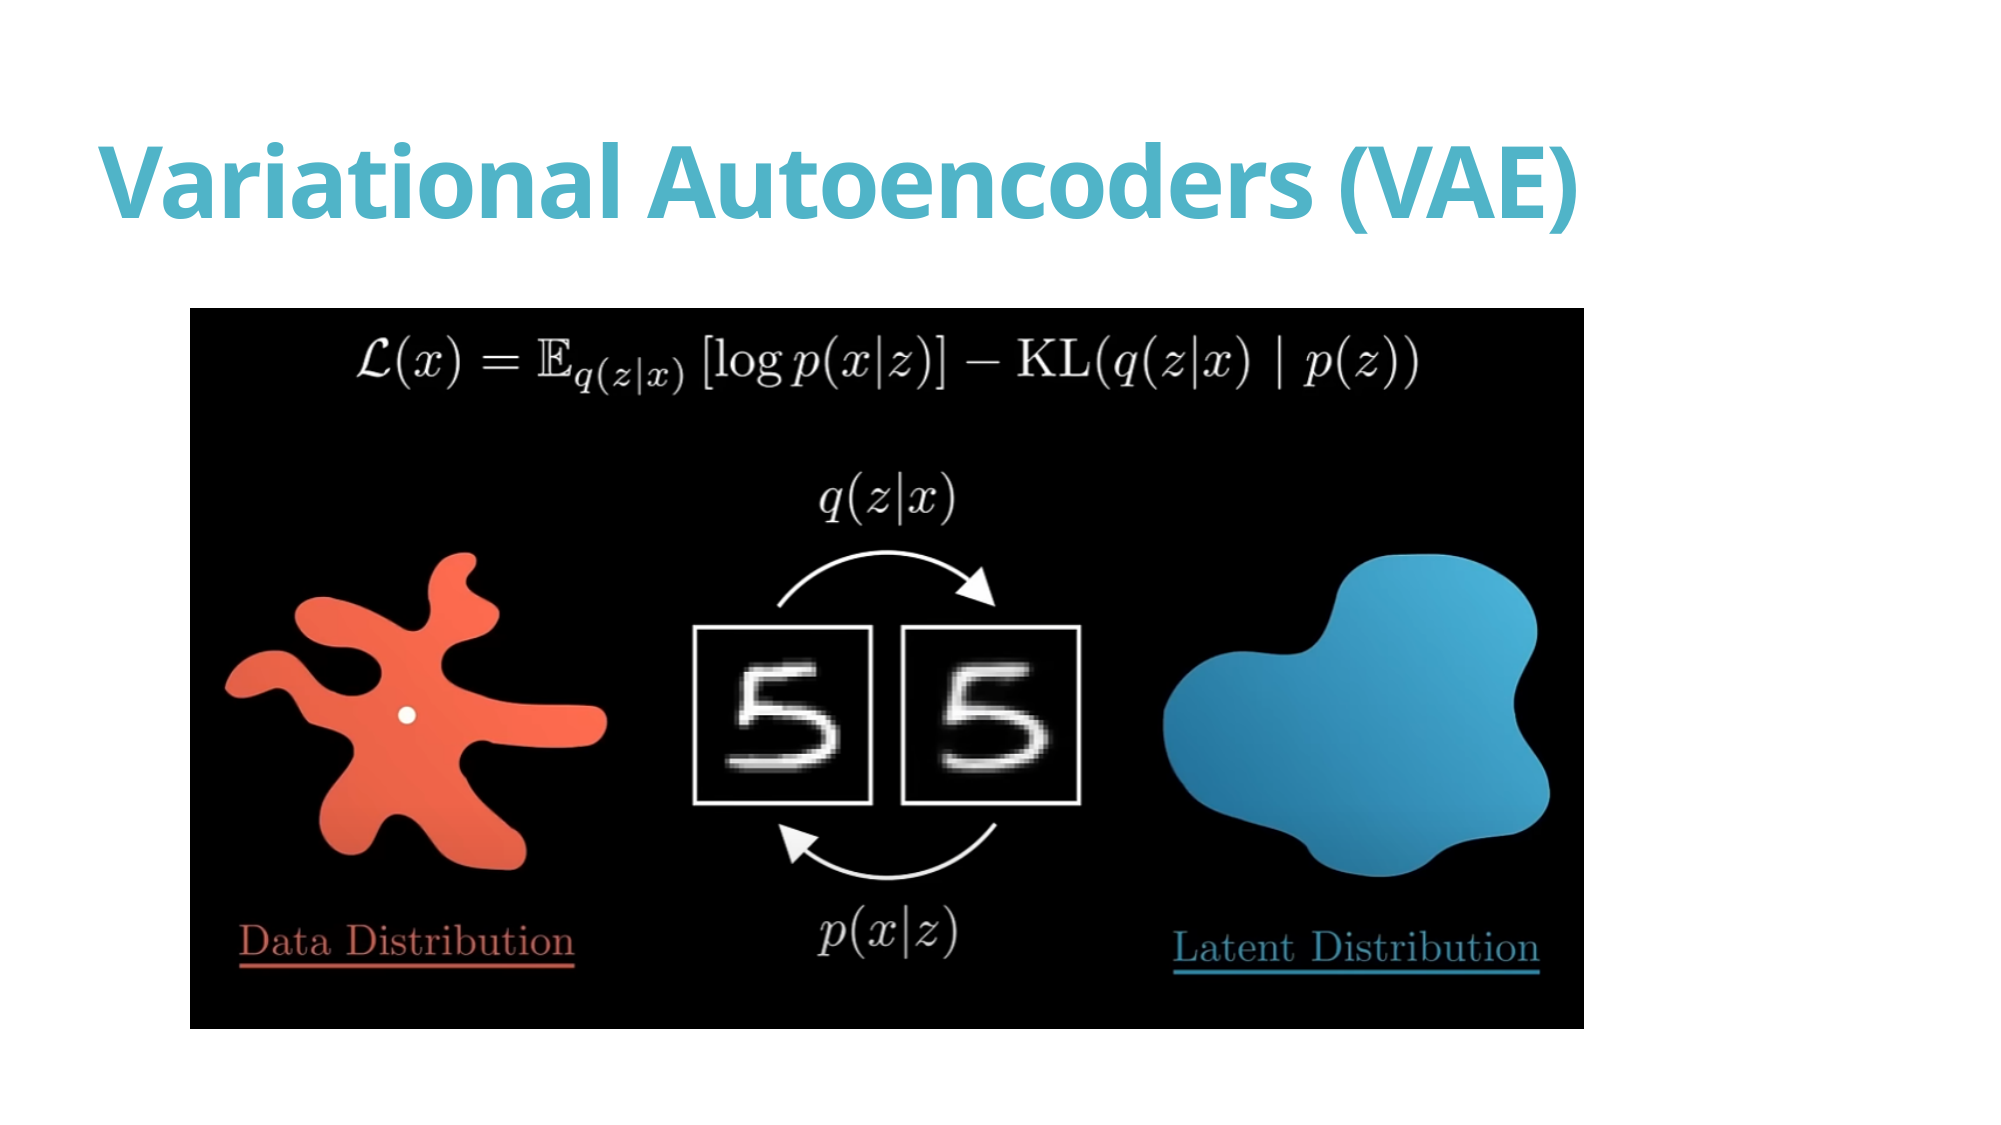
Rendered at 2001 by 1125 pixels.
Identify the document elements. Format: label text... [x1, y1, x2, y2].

picture [190, 308, 1584, 1029]
title Variational Autoencoders (VAE) [83, 52, 1851, 325]
